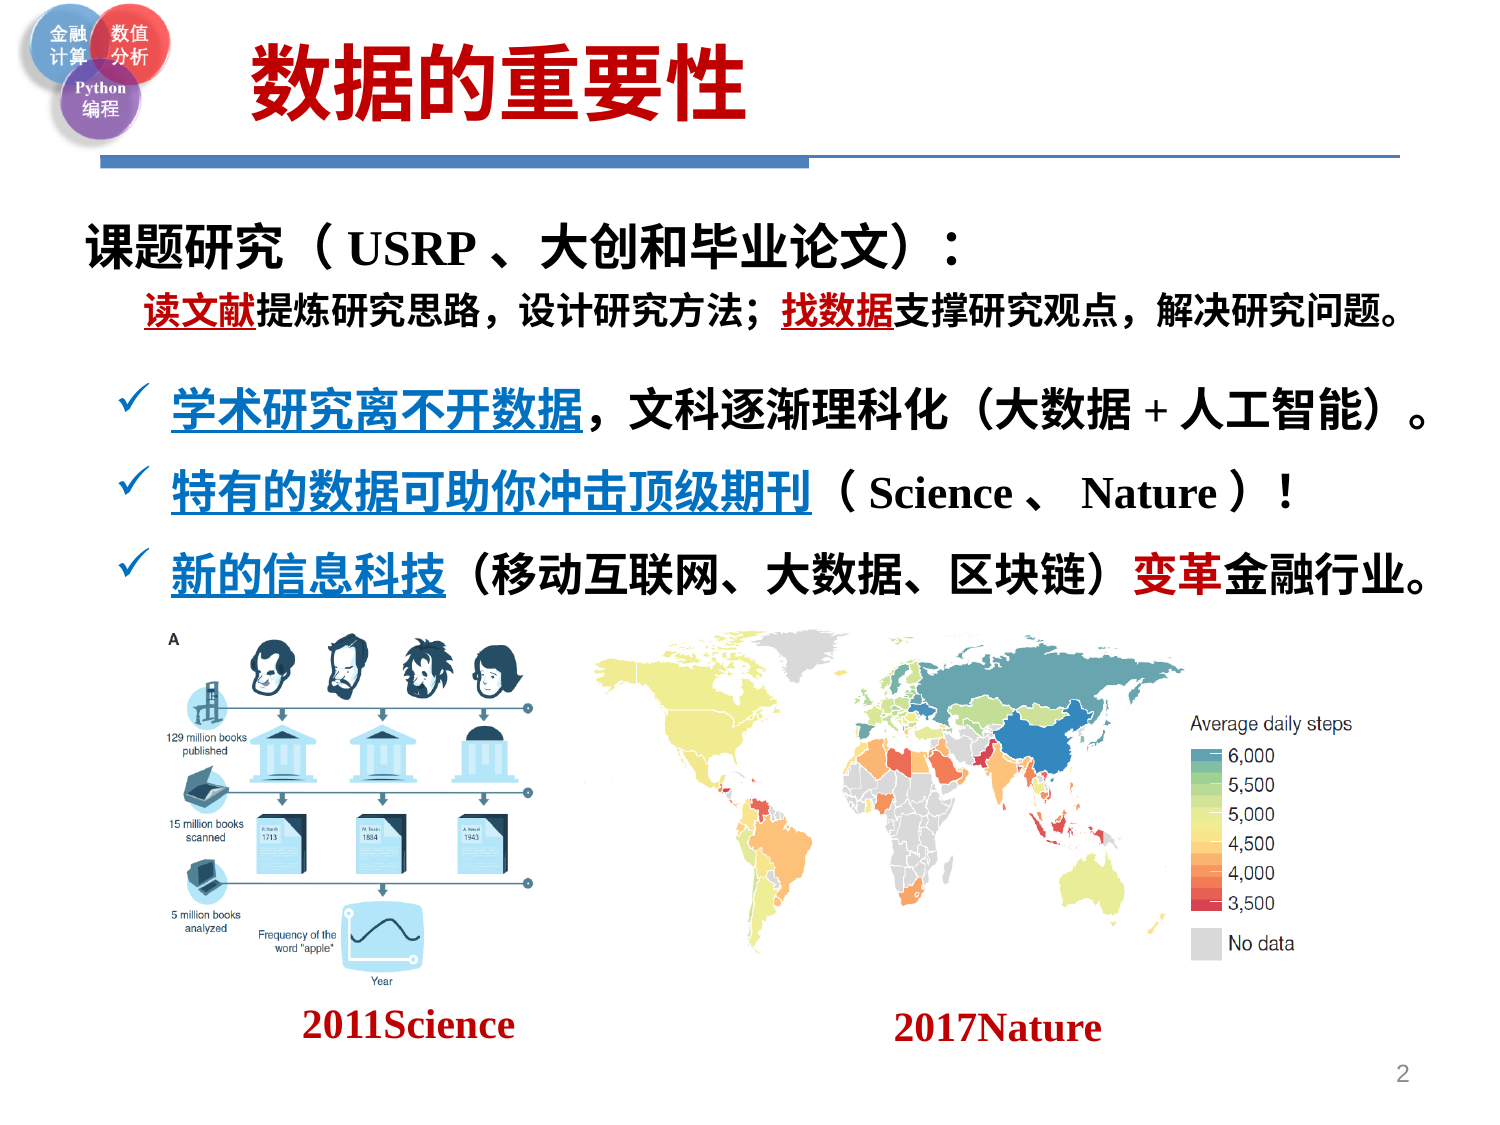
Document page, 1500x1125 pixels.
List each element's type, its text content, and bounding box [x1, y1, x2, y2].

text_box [100, 156, 1400, 169]
text_box 数据的重要性 [234, 23, 1418, 139]
picture [164, 629, 538, 993]
text_box 课题研究（USRP、大创和毕业论文）： 读文献提炼研究思路，设计研究方法；找数据支撑研究观点，解决研究问题。 [70, 193, 1425, 340]
slide_number 2 [1074, 1042, 1425, 1103]
text_box 2017Nature [878, 991, 1177, 1057]
picture [17, 0, 172, 154]
text_box 2011Science [287, 989, 585, 1055]
picture [584, 615, 1364, 971]
text_box 学术研究离不开数据，文科逐渐理科化（大数据+人工智能）。 特有的数据可助你冲击顶级期刊（Science、Nature）！ 新的信息科技（移动互联网、大数据、区块链）变革金融行业。 [100, 345, 1447, 608]
